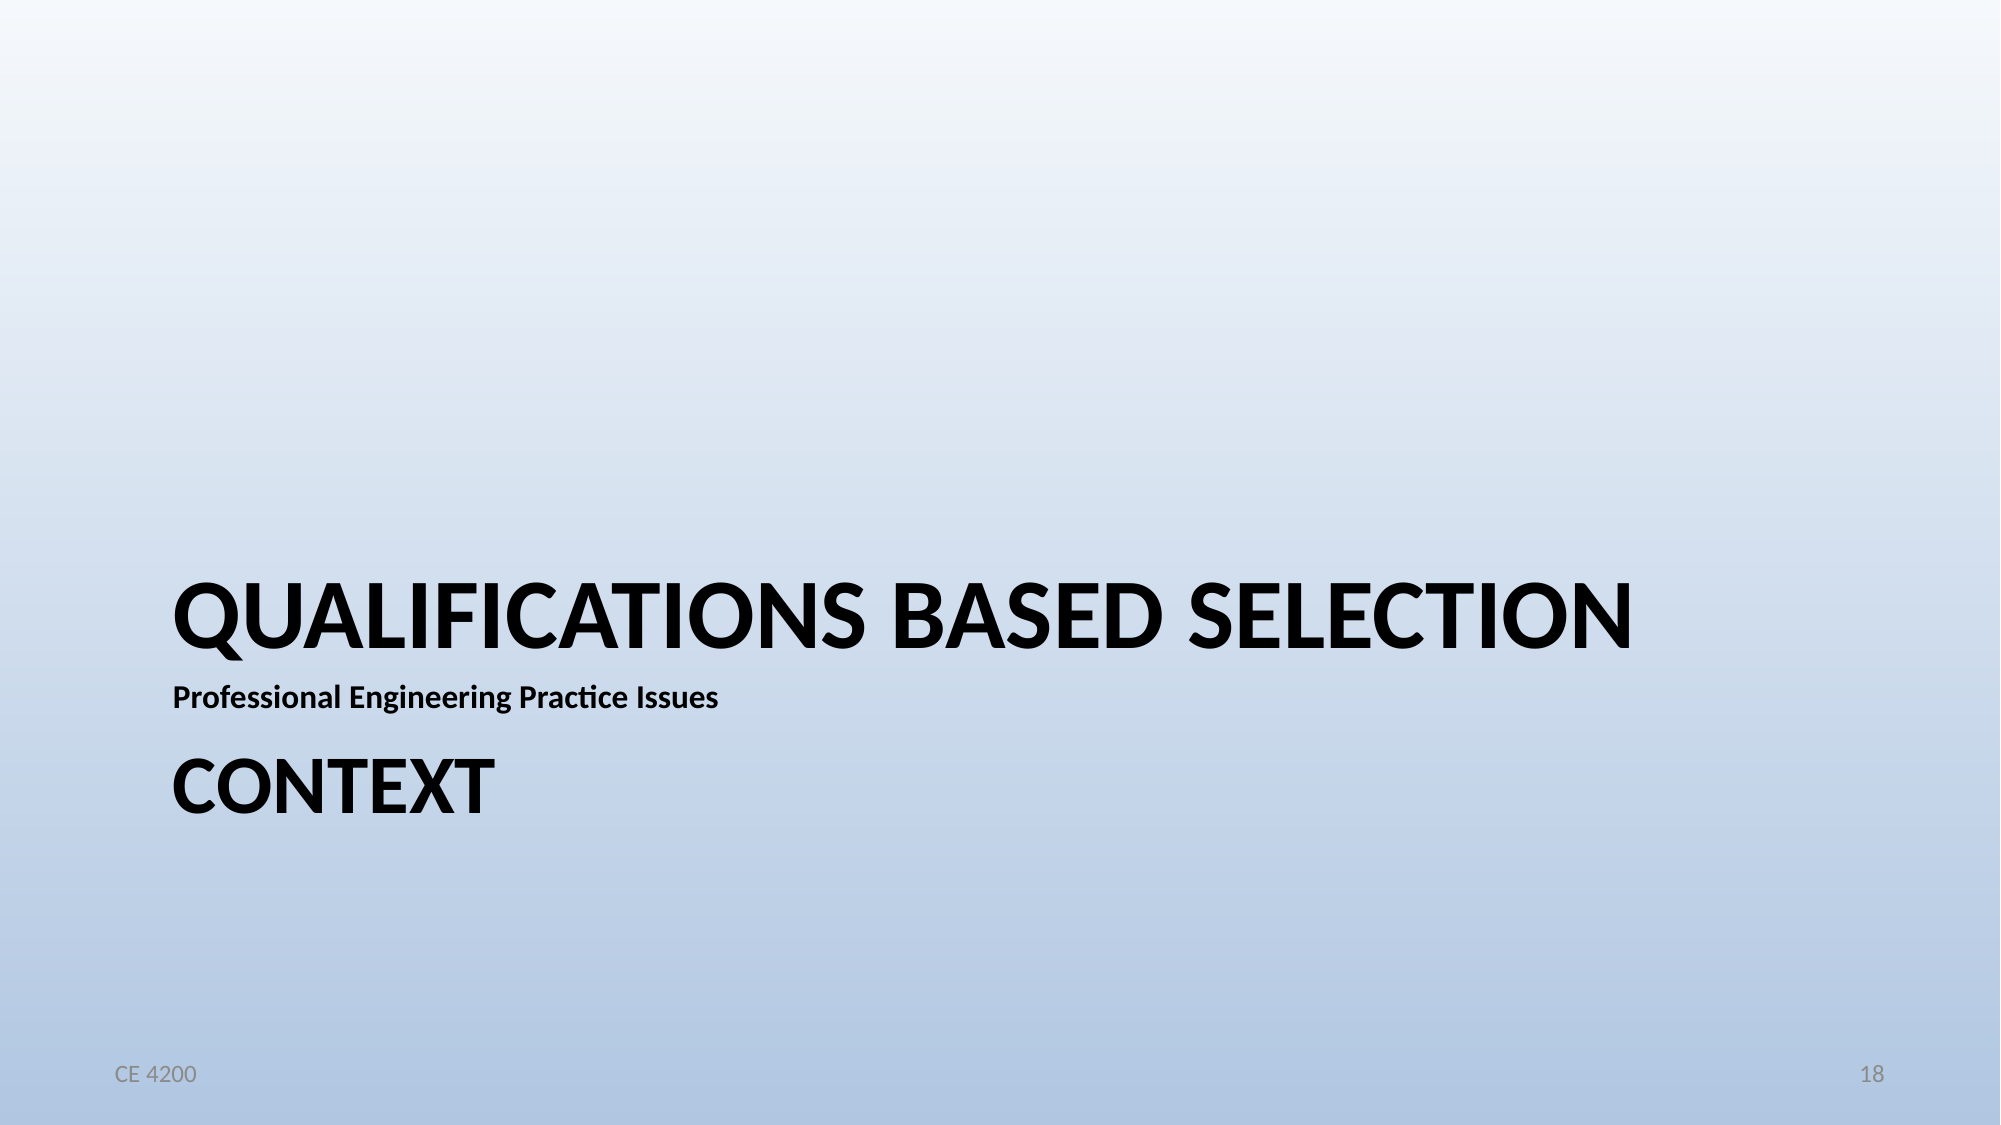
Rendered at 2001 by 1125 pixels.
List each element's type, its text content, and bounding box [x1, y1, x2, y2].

slide_number 18 [1433, 1042, 1900, 1103]
slide_number CE 4200 [99, 1042, 567, 1103]
list QUALIFICATIONS BASED SELECTION Professional Engineering Practice Issues [157, 476, 1858, 723]
title CONTEXT [157, 723, 1858, 947]
